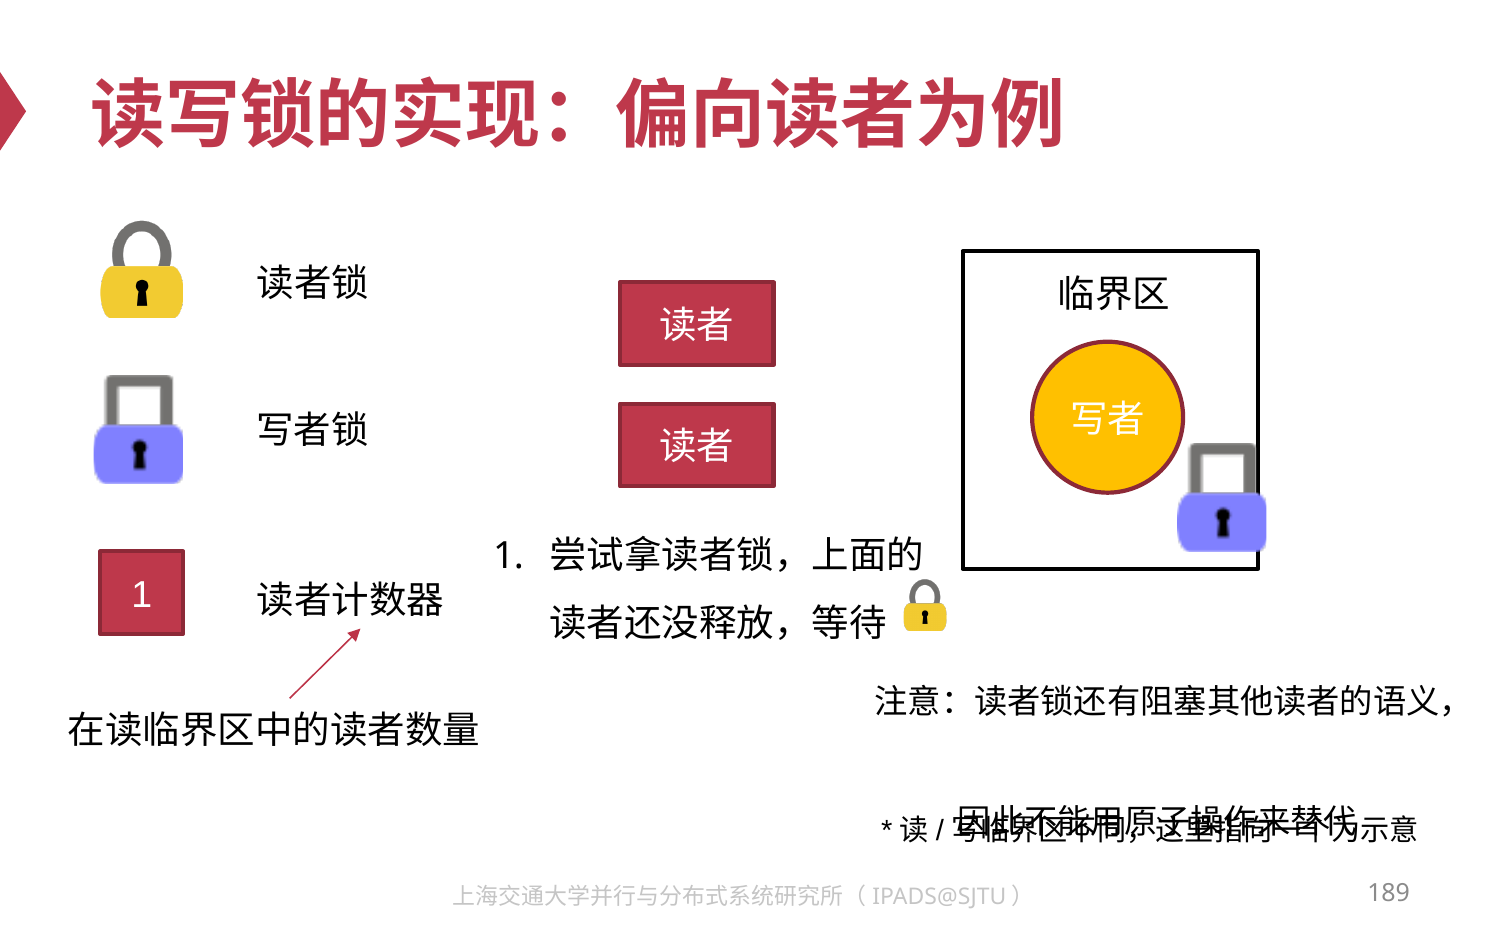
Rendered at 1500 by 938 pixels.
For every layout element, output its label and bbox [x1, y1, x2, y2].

text_box [53, 249, 1260, 758]
picture [100, 220, 184, 318]
text_box [241, 399, 396, 459]
picture [1176, 443, 1267, 552]
text_box [618, 280, 776, 367]
text_box [844, 653, 1470, 854]
text_box [242, 251, 396, 311]
title [75, 37, 1425, 186]
picture [903, 579, 947, 631]
slide_number [1074, 868, 1425, 919]
picture [93, 375, 184, 484]
text_box [98, 549, 185, 636]
text_box [618, 402, 776, 488]
footer [418, 870, 1069, 921]
